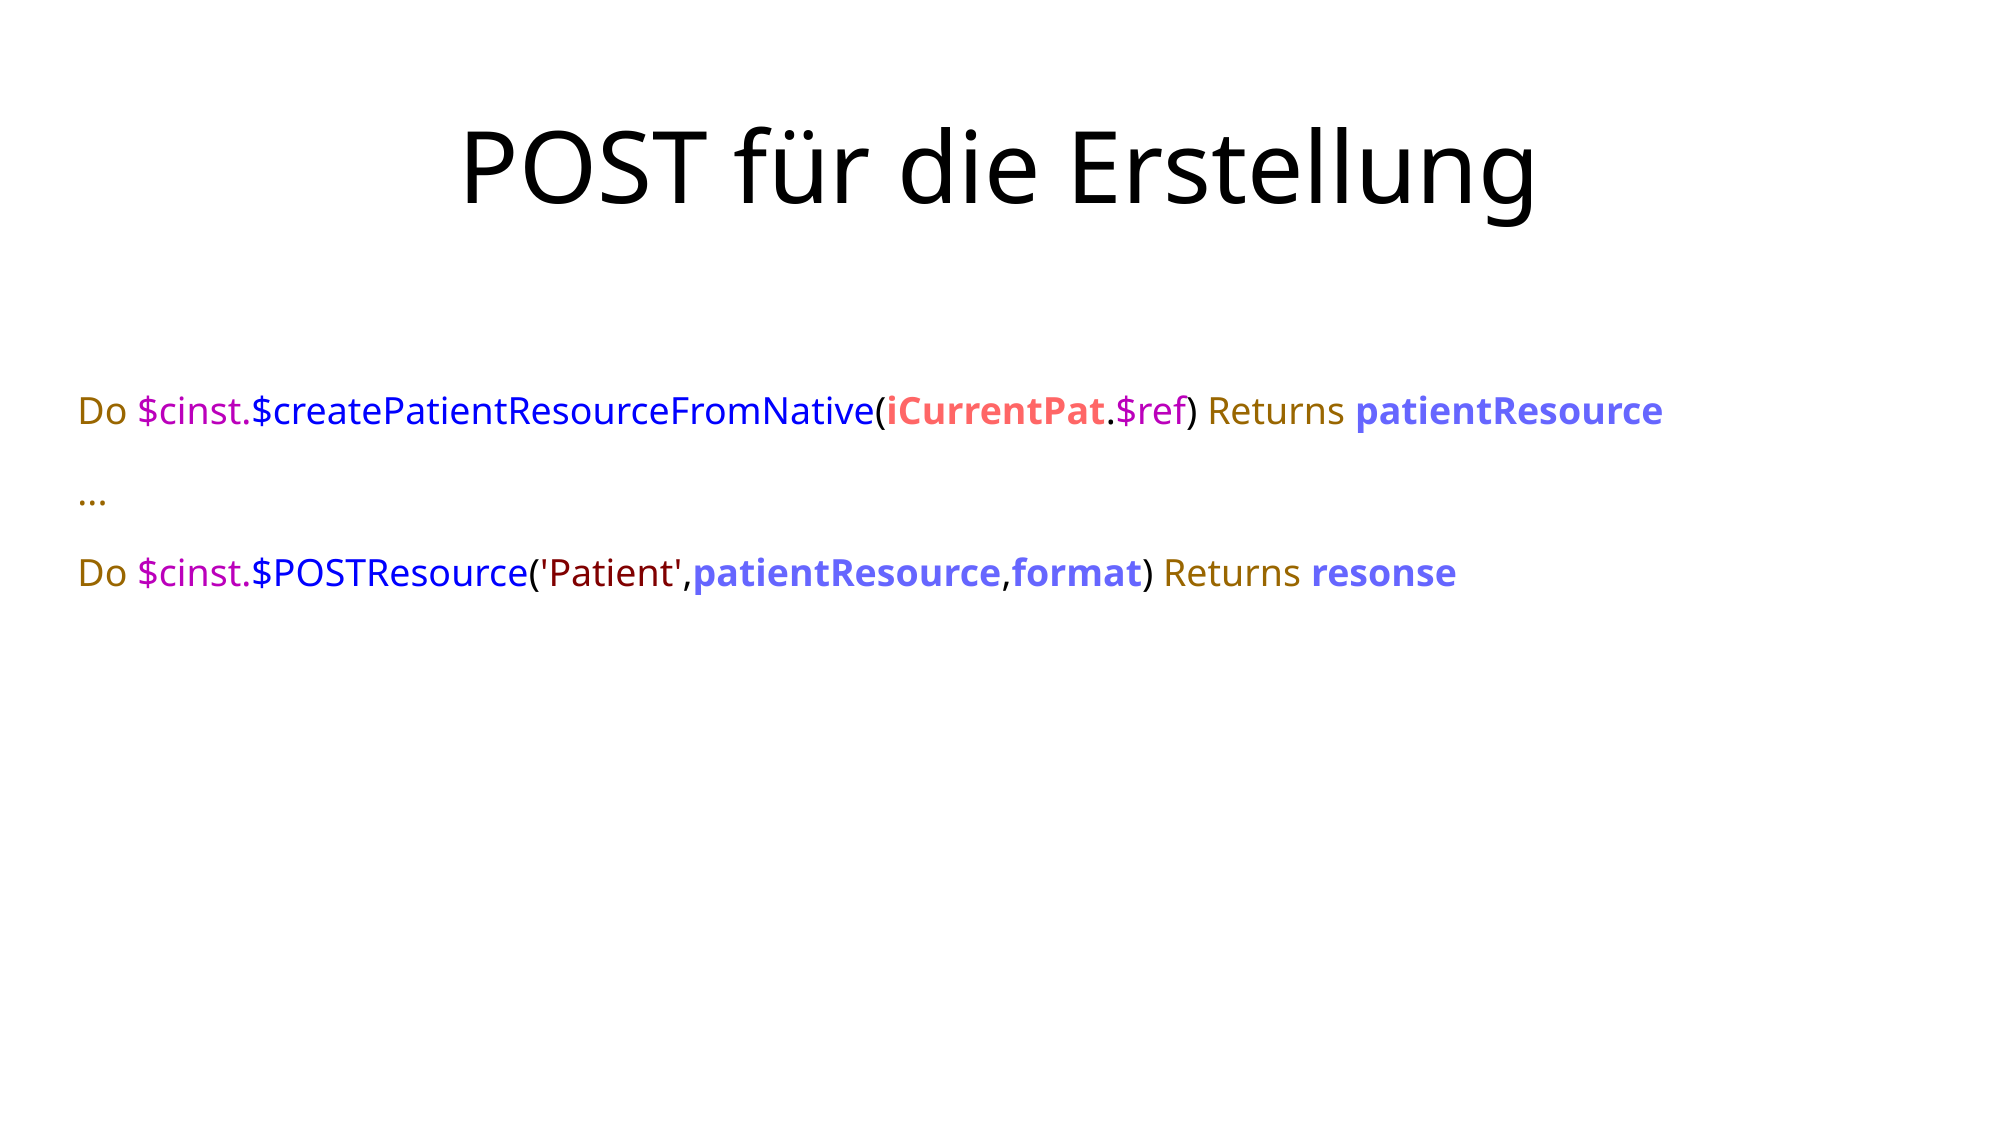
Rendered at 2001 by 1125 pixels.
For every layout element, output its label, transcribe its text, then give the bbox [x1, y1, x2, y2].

title POST für die Erstellung [62, 62, 1938, 280]
list Do $cinst.$createPatientResourceFromNative(iCurrentPat.$ref) Returns patientResource ... Do $cinst.$POSTResource('Patient',patientResource,format) Returns resonse [62, 299, 1938, 1014]
